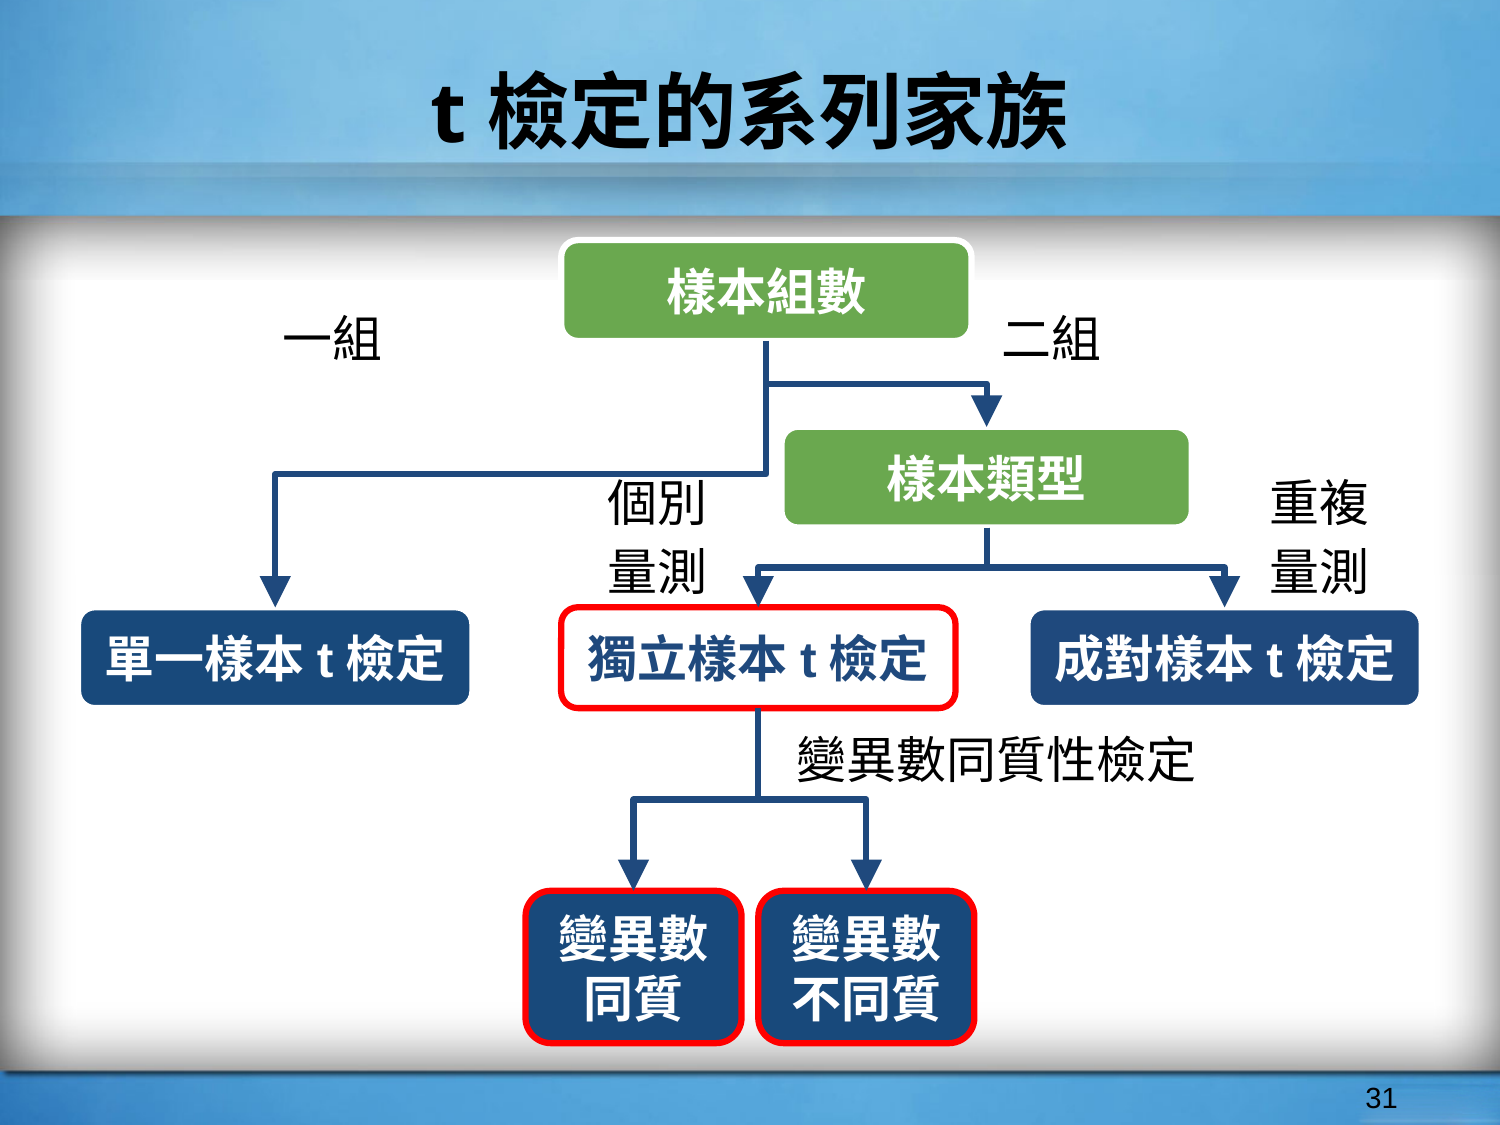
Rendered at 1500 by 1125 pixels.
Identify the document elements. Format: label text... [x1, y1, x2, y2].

title t檢定的系列家族 [78, 27, 1422, 190]
text_box 獨立樣本t檢定 [659, 607, 956, 709]
text_box 變異數同質性檢定 [763, 721, 1230, 788]
text_box 變異數同質 [525, 890, 742, 1044]
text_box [720, 745, 904, 854]
text_box 重複量測 [1254, 498, 1392, 565]
text_box 樣本組數 [659, 240, 972, 341]
text_box 單一樣本t檢定 [78, 607, 382, 709]
text_box 個別量測 [659, 498, 730, 565]
picture [0, 0, 1500, 1125]
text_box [604, 736, 788, 863]
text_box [832, 453, 913, 682]
text_box 一組 [266, 300, 382, 366]
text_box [1065, 448, 1146, 687]
text_box 變異數不同質 [758, 890, 975, 1044]
slide_number ‹#› [1350, 1074, 1488, 1118]
text_box 樣本類型 [916, 426, 1192, 528]
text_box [833, 273, 920, 495]
text_box 成對樣本t檢定 [1027, 607, 1422, 709]
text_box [387, 228, 655, 720]
text_box 二組 [986, 300, 1161, 366]
text_box 樣本類型 [781, 426, 828, 528]
